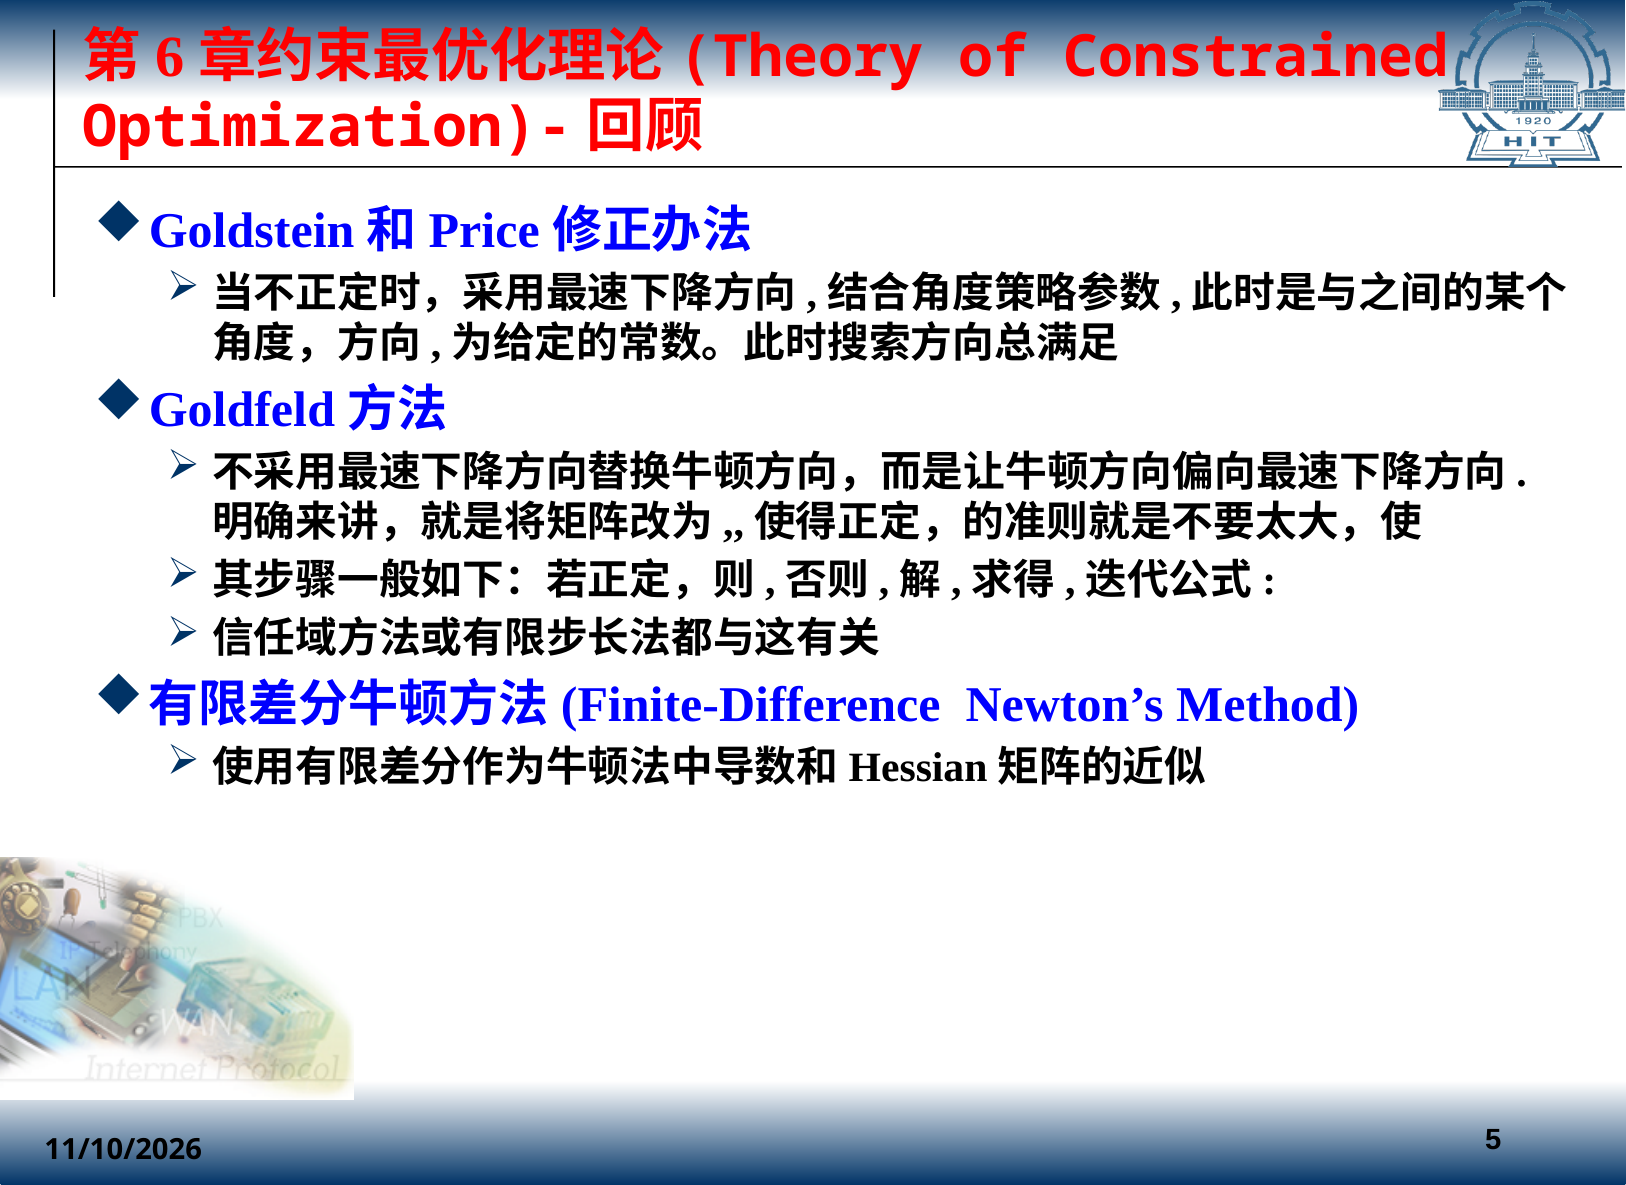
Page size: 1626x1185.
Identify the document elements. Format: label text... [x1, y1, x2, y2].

text_box 第6章约束最优化理论(Theory of Constrained Optimization)-回顾 [68, 25, 1488, 151]
picture [0, 857, 354, 1100]
picture [1438, 1, 1626, 167]
